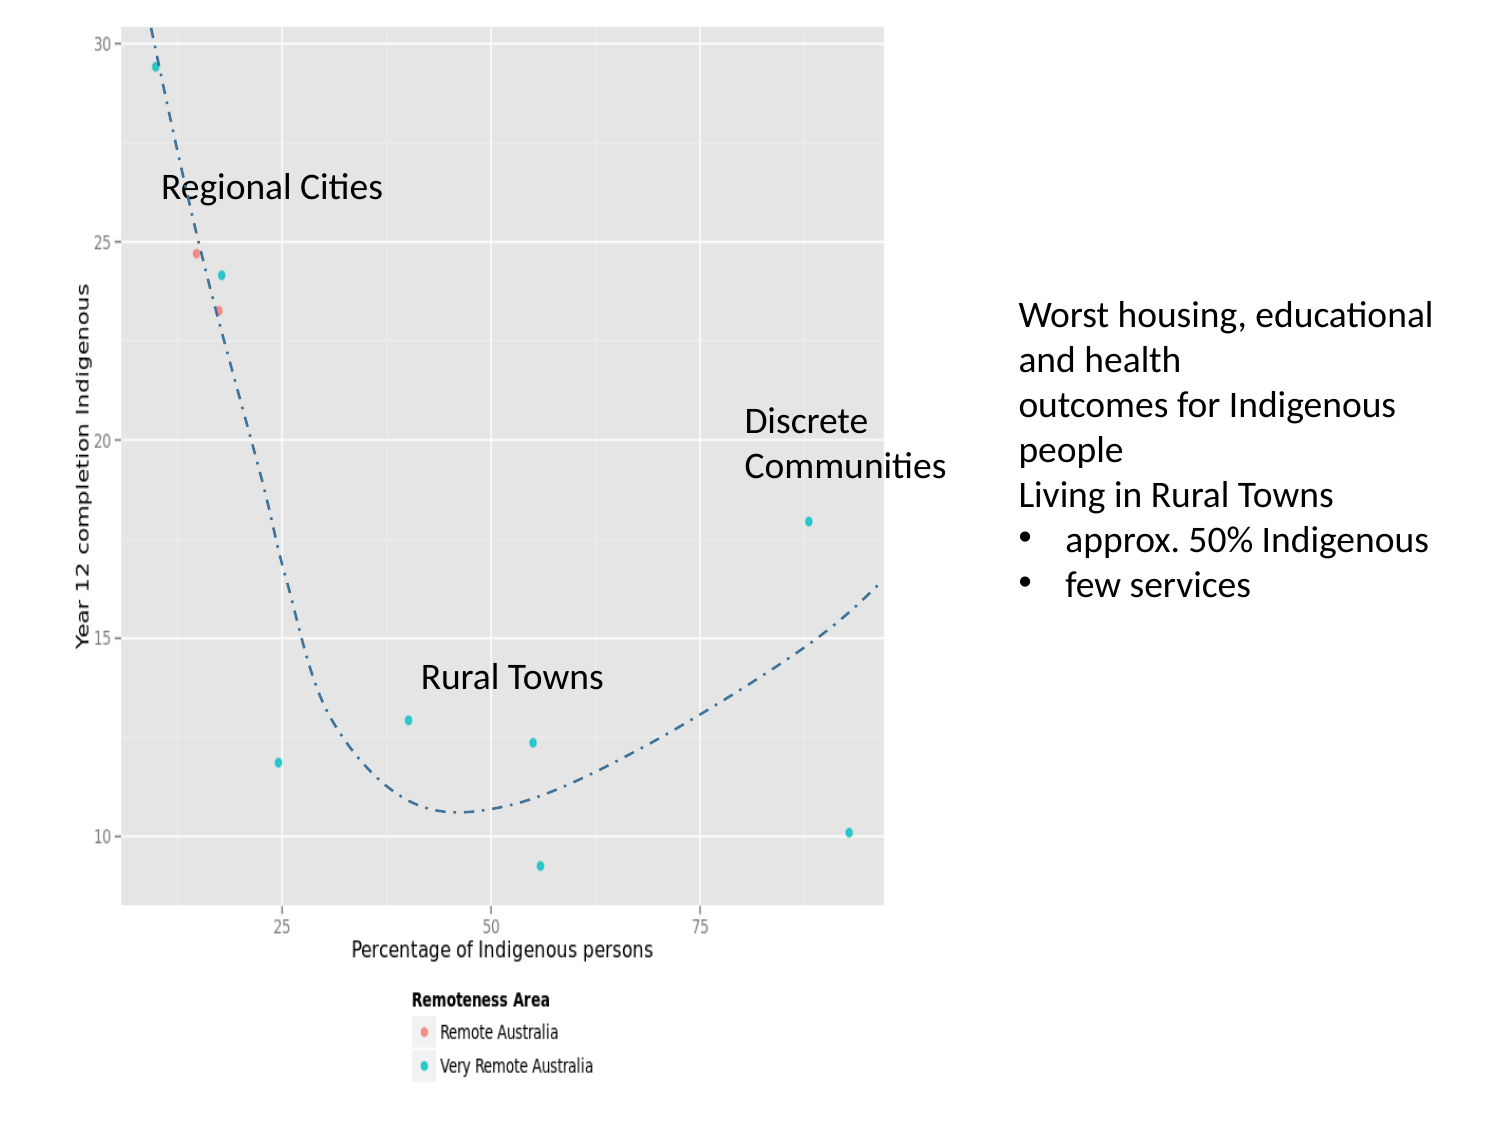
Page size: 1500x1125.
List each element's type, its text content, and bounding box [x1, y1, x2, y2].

picture [60, 0, 905, 1125]
text_box Discrete Communities [914, 388, 962, 493]
text_box Worst housing, educational and health outcomes for Indigenous people Living in Rural Towns approx. 50% Indigenous few services [1003, 282, 1500, 612]
